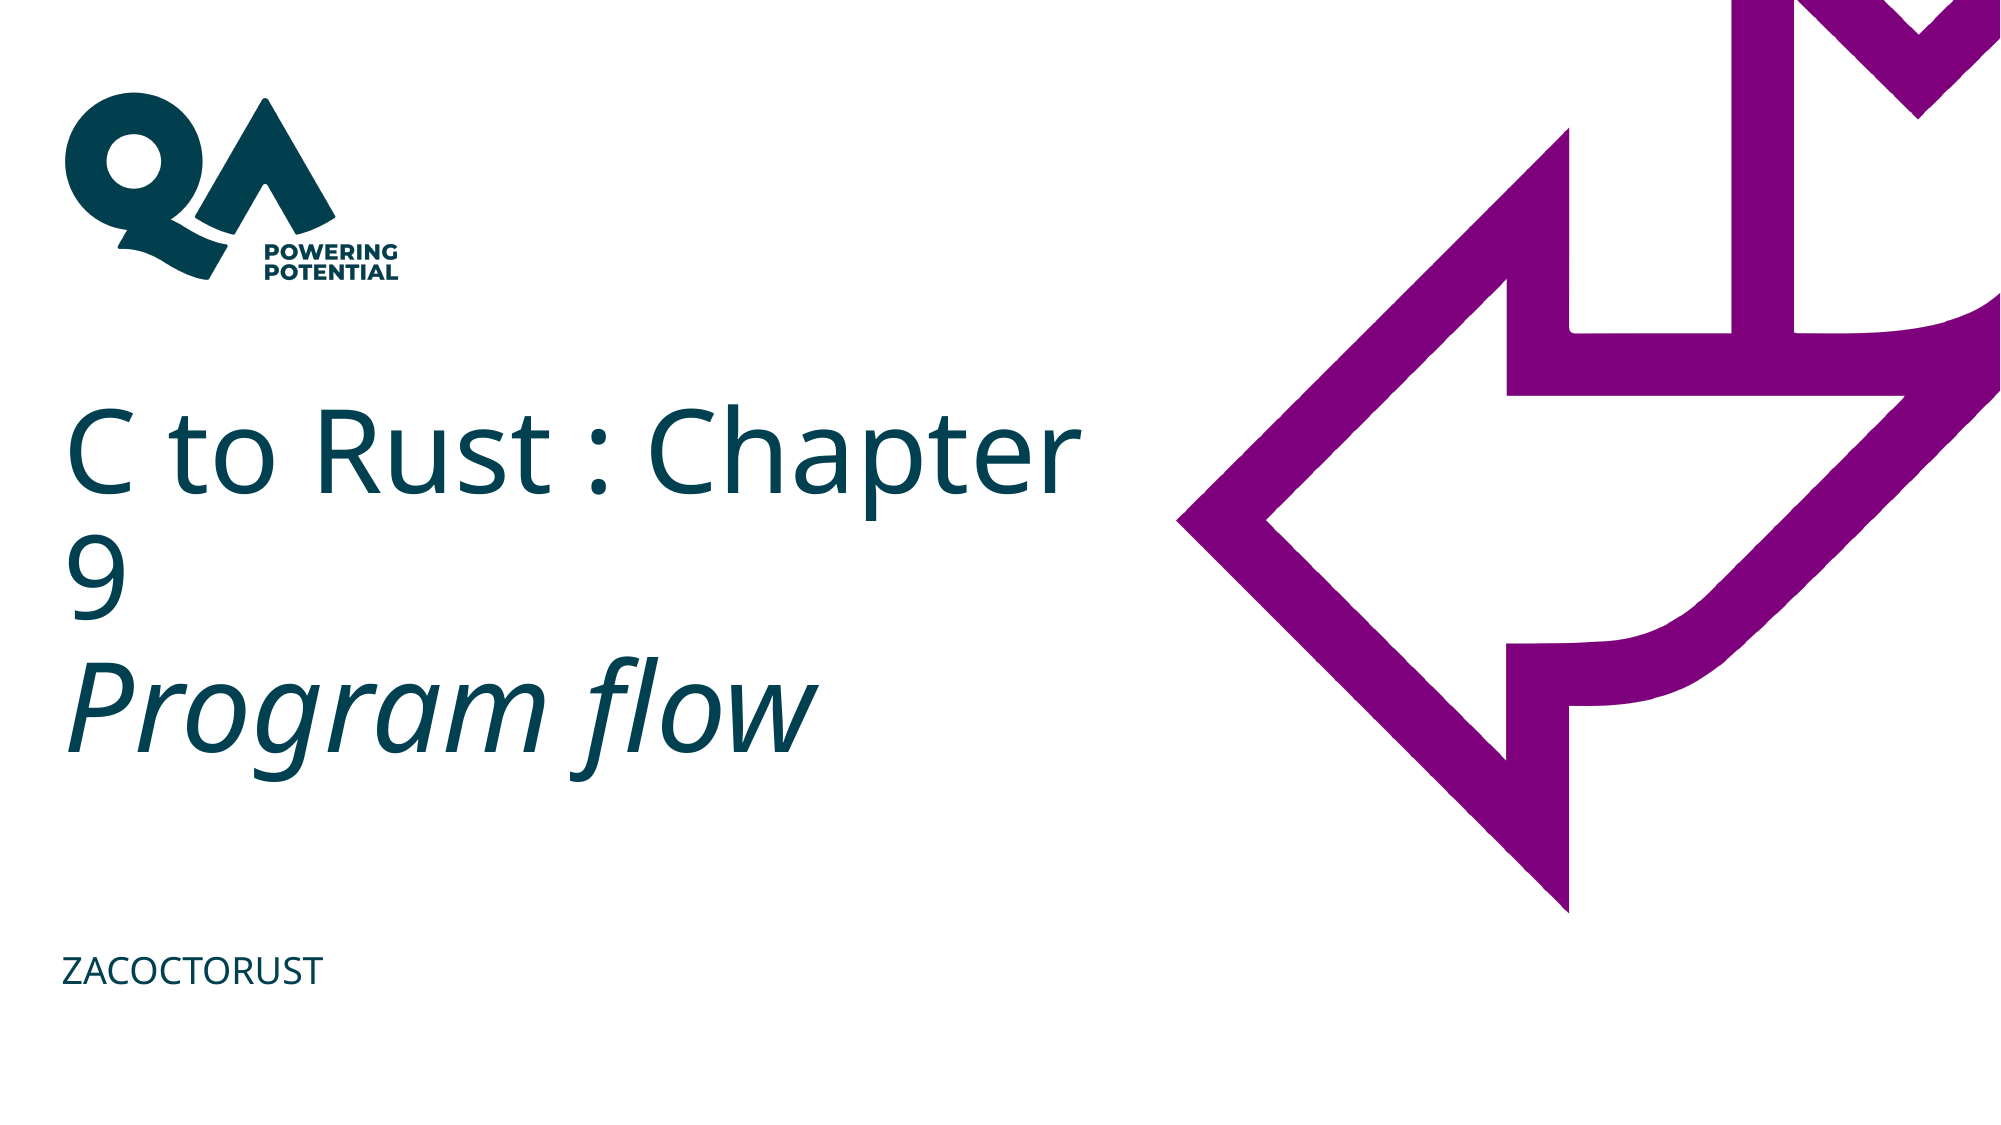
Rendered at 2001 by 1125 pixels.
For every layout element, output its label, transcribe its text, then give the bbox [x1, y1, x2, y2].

list ZACOCTORUST [61, 946, 1146, 1059]
title C to Rust : Chapter 9 Program flow [63, 381, 1146, 780]
picture [1164, 0, 2001, 925]
picture [13, 49, 447, 314]
